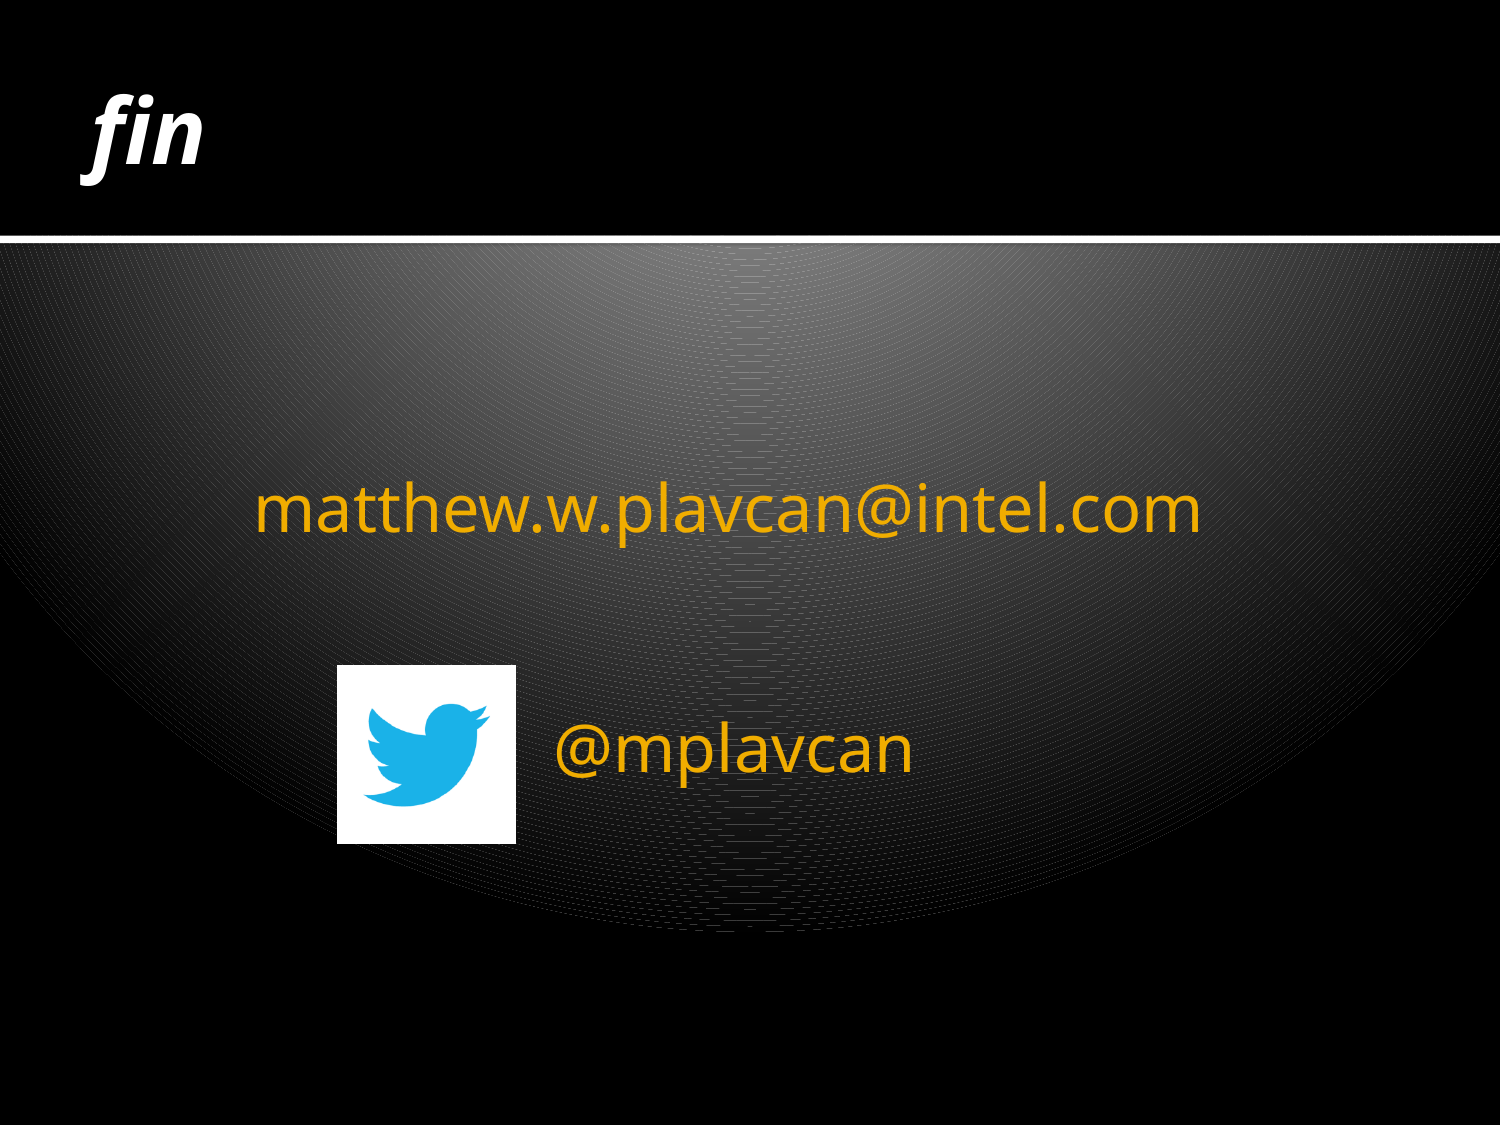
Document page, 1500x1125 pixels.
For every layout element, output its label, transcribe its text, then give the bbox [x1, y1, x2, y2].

list matthew.w.plavcan@intel.com @mplavcan [75, 291, 1425, 1050]
picture [337, 665, 516, 844]
title fin [75, 25, 1425, 231]
